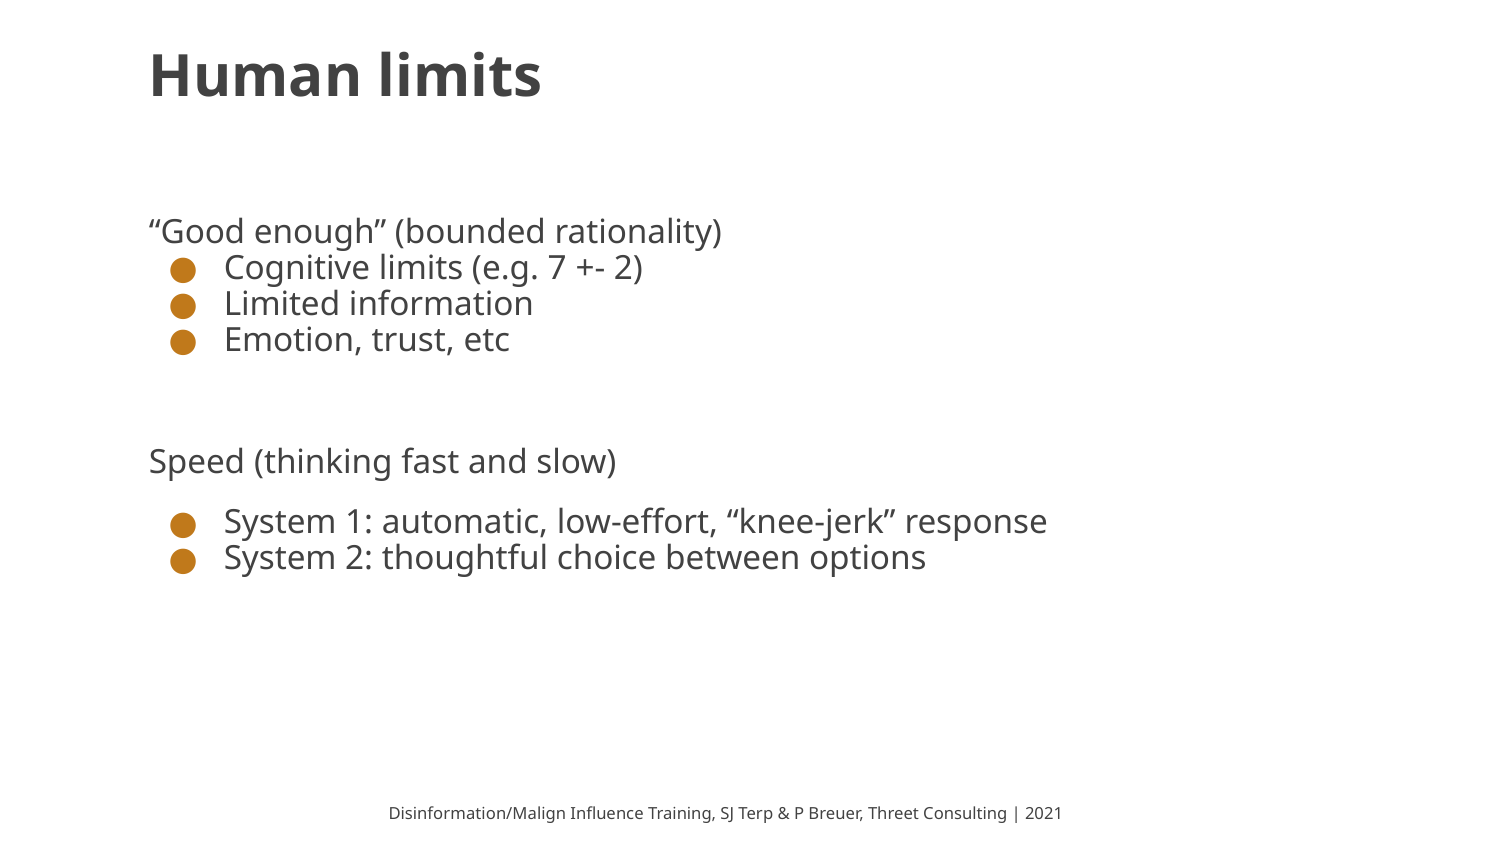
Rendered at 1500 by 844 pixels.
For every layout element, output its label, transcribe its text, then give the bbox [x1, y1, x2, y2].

title Human limits [137, 30, 945, 125]
list “Good enough” (bounded rationality) Cognitive limits (e.g. 7 +- 2) Limited information Emotion, trust, etc Speed (thinking fast and slow) System 1: automatic, low-effort, “knee-jerk” response System 2: thoughtful choice between options [137, 209, 1436, 753]
